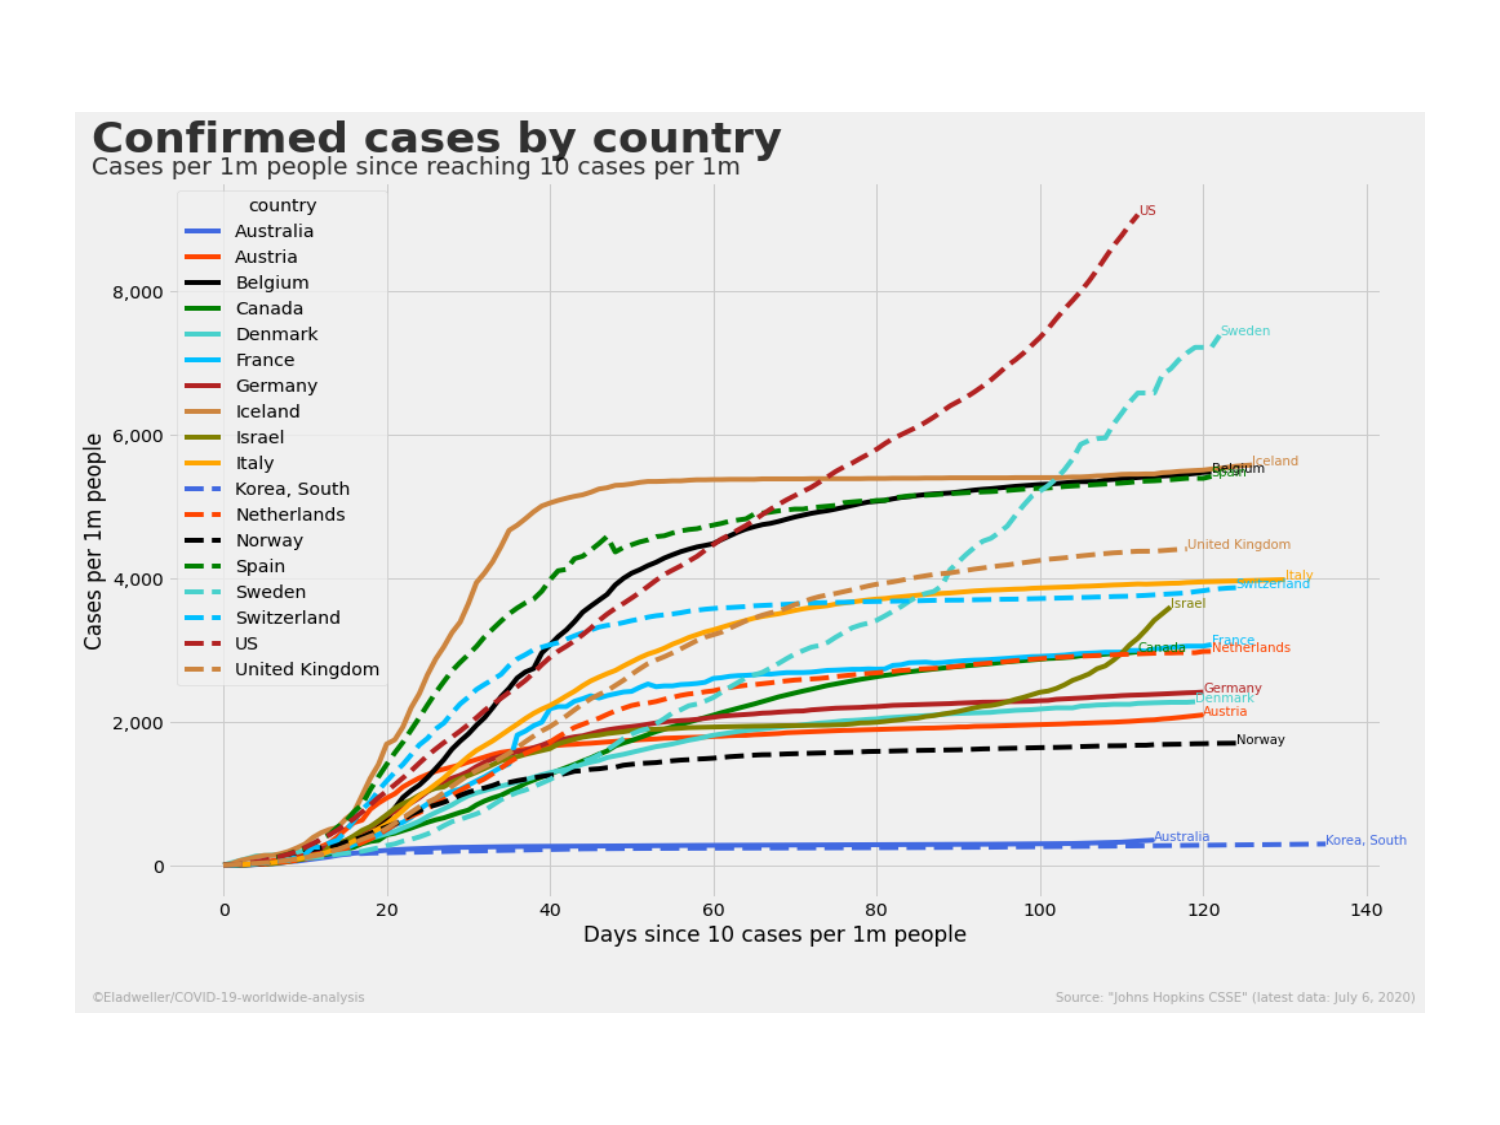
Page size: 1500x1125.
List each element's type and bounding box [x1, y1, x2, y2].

picture [74, 112, 1426, 1013]
